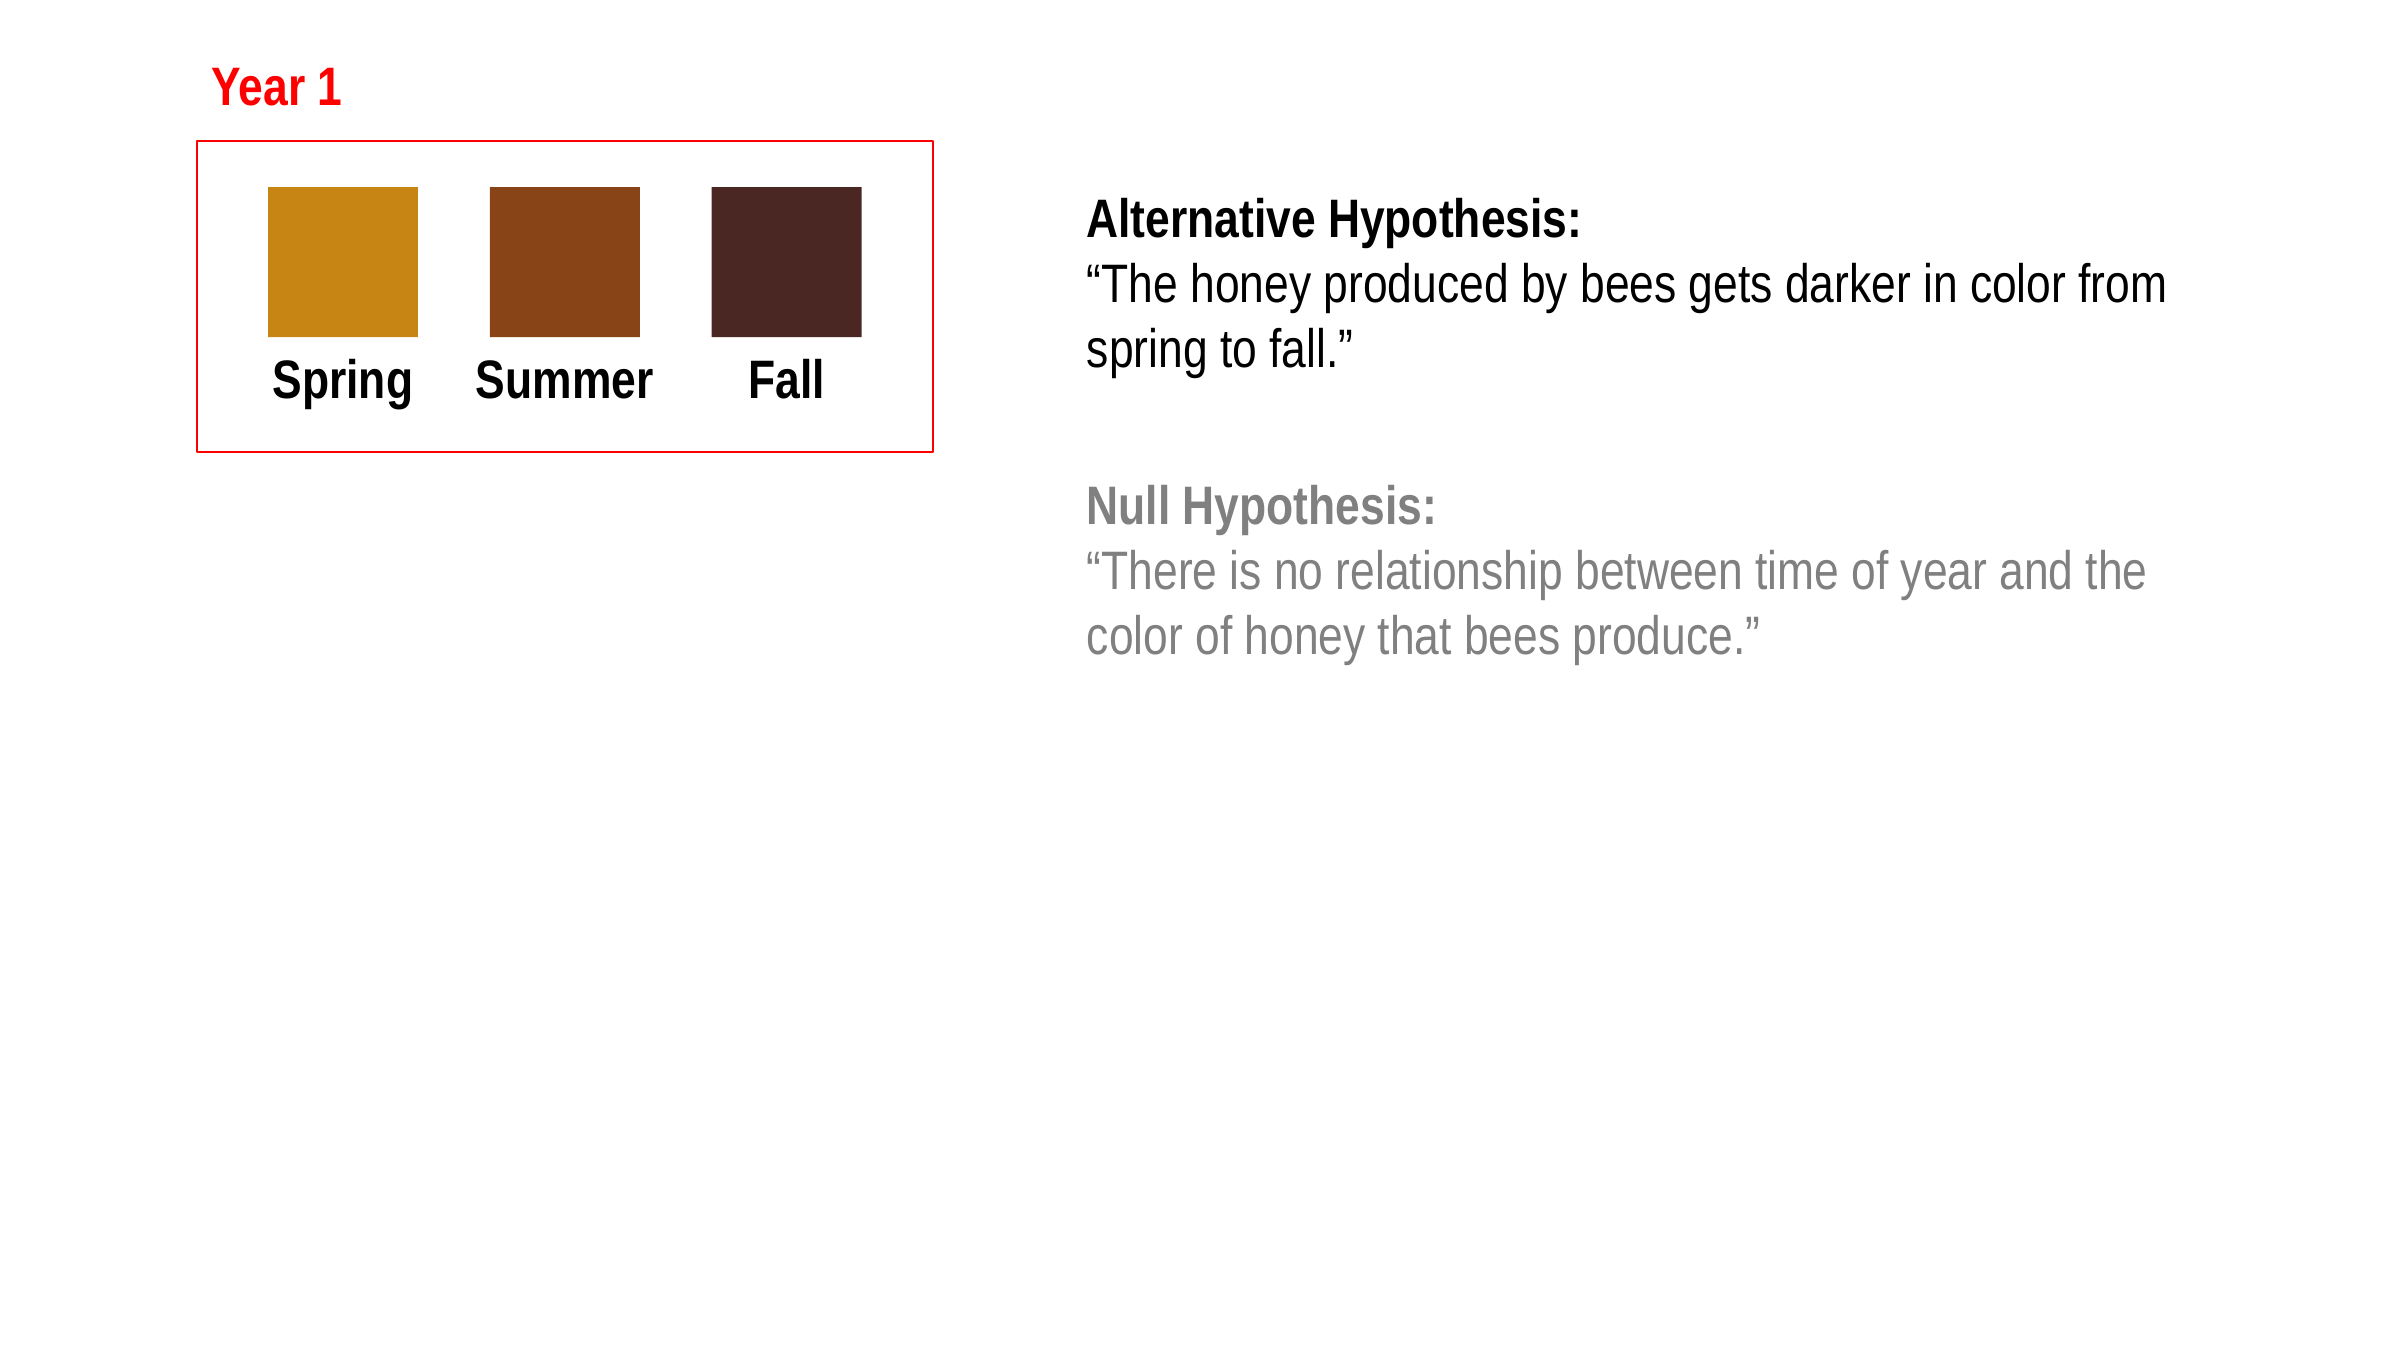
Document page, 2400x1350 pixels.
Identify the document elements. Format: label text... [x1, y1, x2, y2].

text_box [196, 140, 933, 452]
text_box Null Hypothesis: “There is no relationship between time of year and the color of honey that bees produce.” [1072, 462, 2253, 673]
text_box Alternative Hypothesis: “The honey produced by bees gets darker in color from spring to fall.” [1072, 176, 2253, 386]
text_box Year 1 [196, 43, 462, 124]
